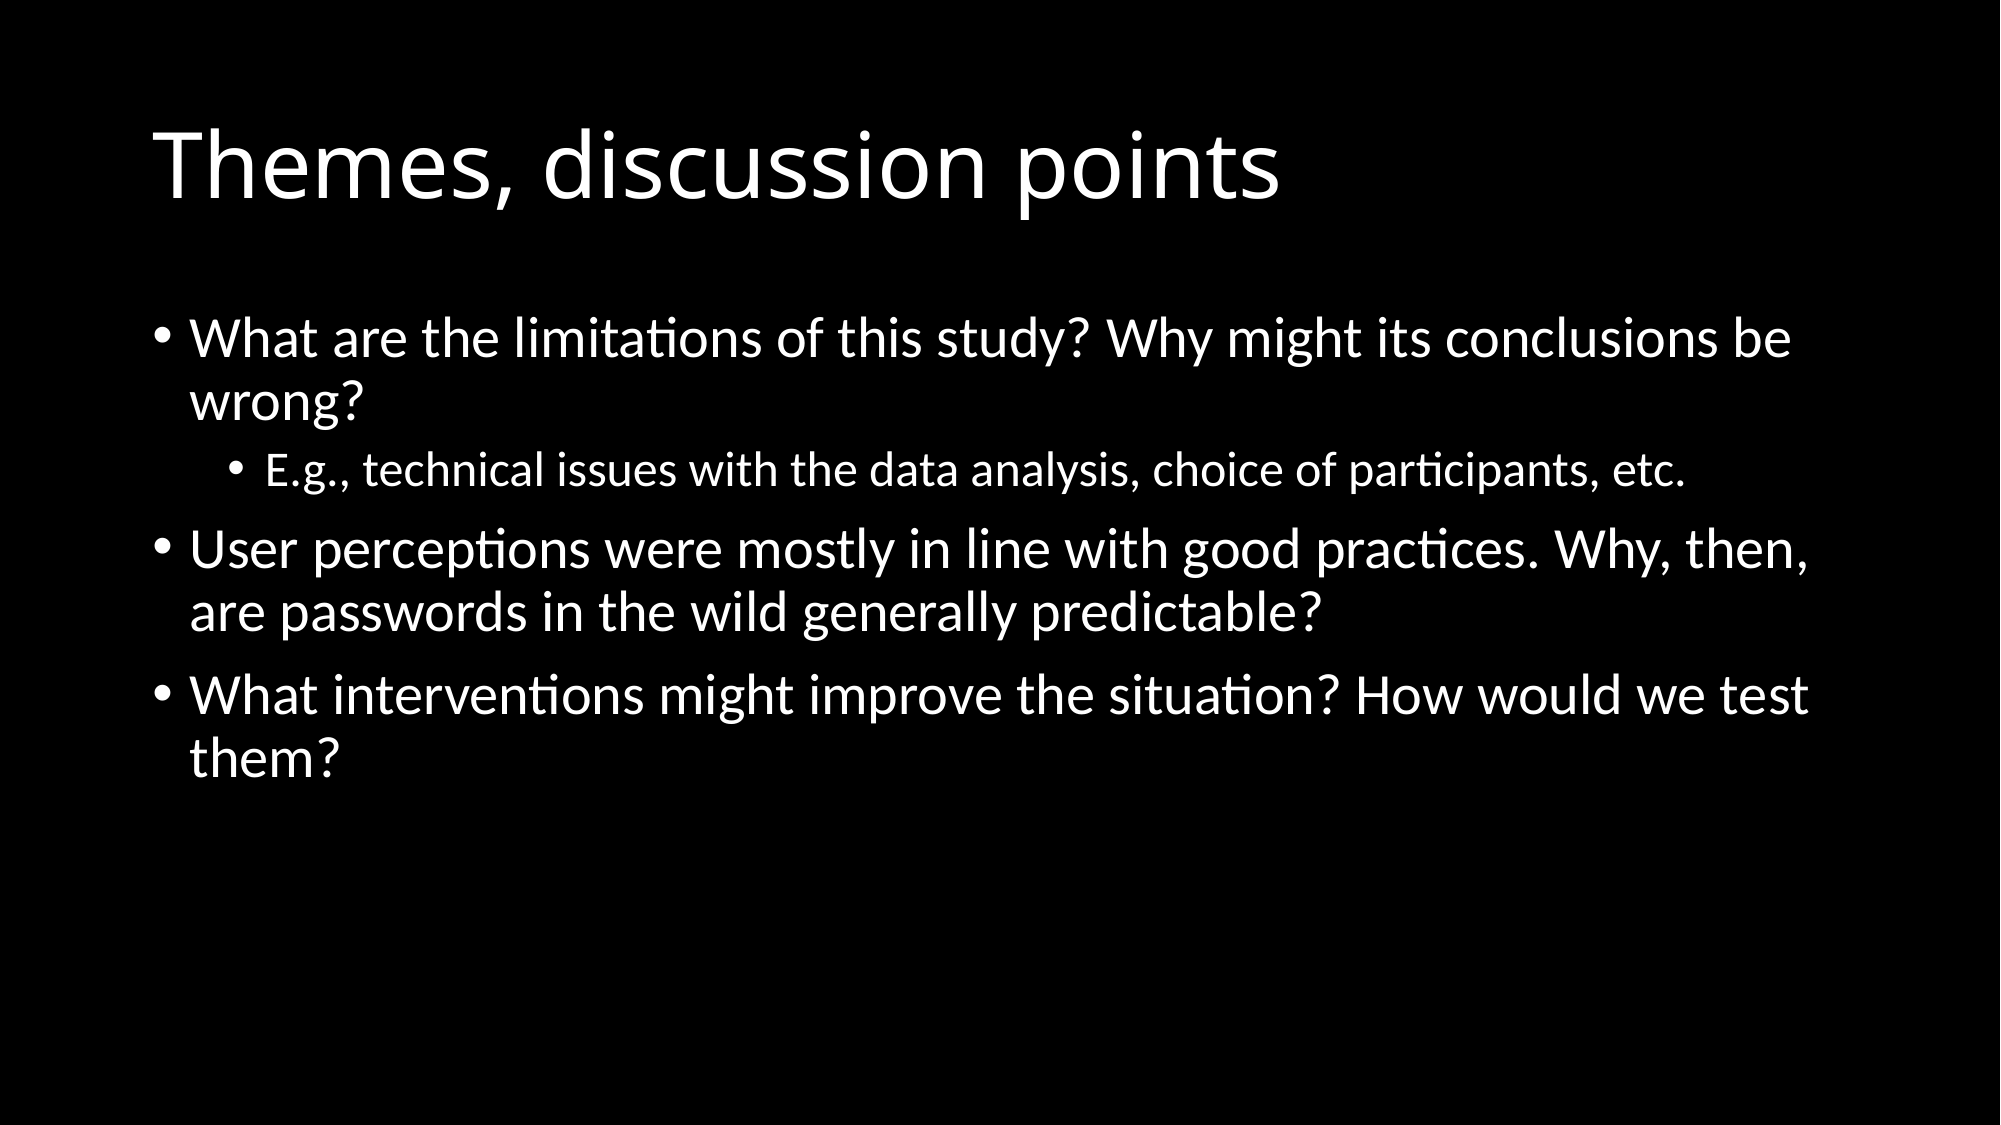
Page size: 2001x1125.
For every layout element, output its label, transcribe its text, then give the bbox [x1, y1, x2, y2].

title Themes, discussion points [137, 59, 1863, 278]
list What are the limitations of this study? Why might its conclusions be wrong? E.g., technical issues with the data analysis, choice of participants, etc. User perceptions were mostly in line with good practices. Why, then, are passwords in the wild generally predictable? What interventions might improve the situation? How would we test them? [137, 299, 1863, 1014]
